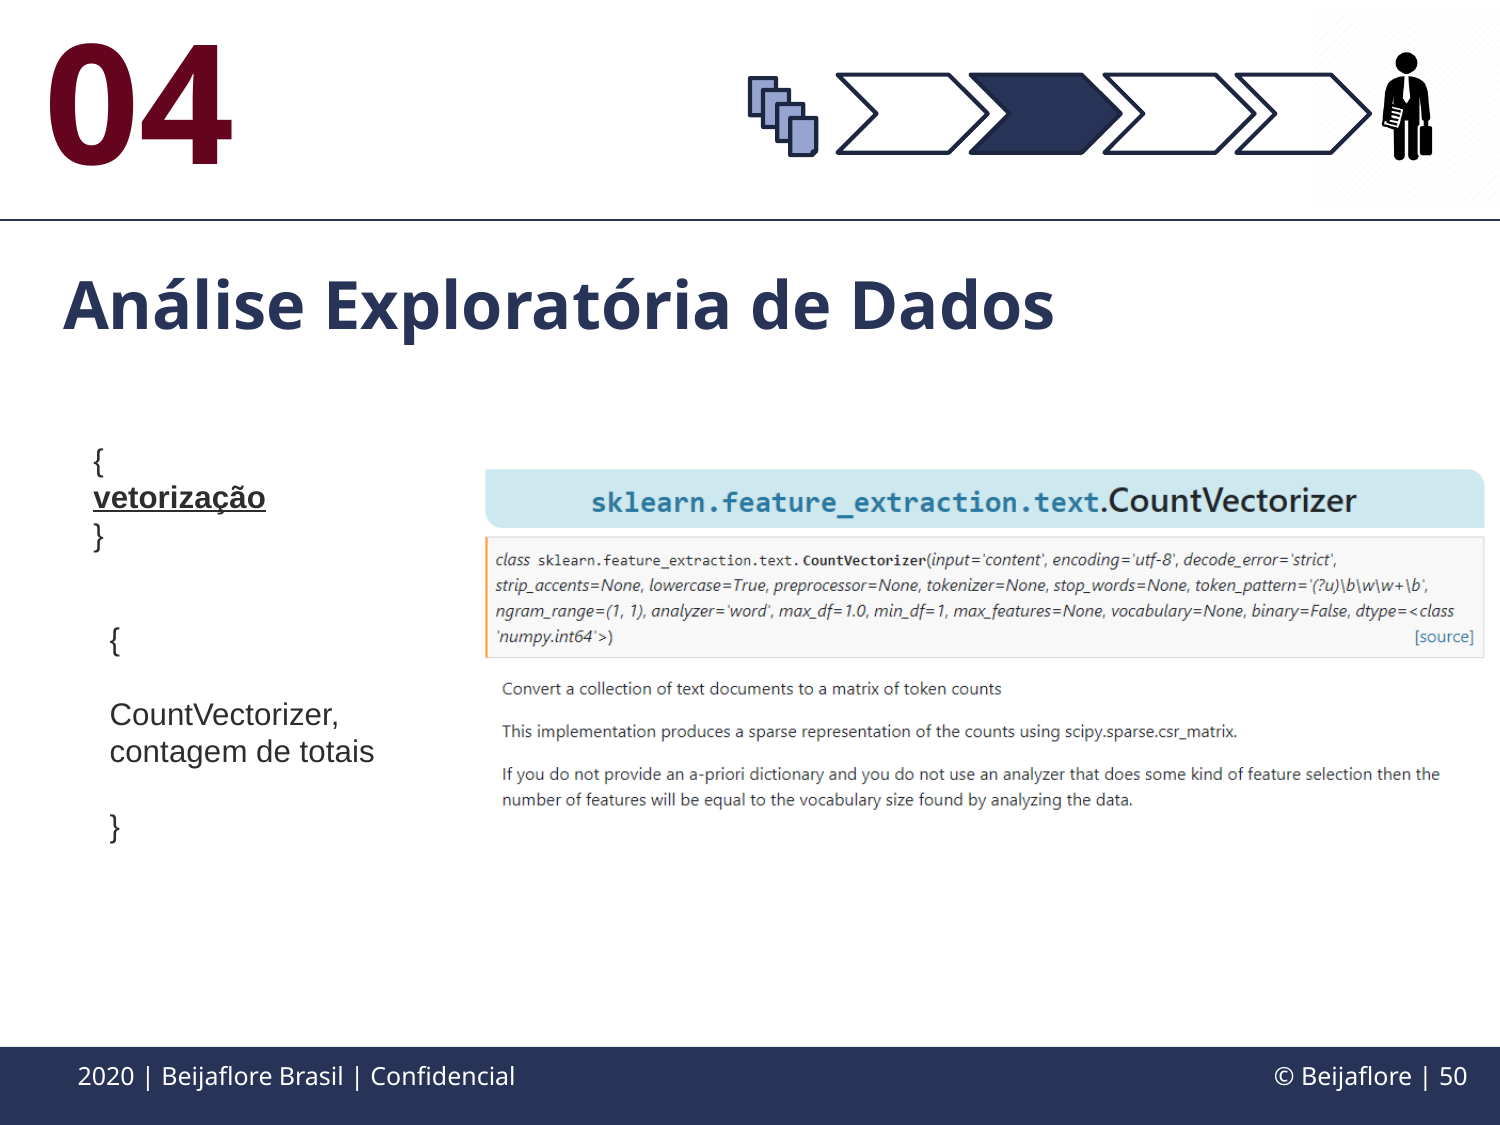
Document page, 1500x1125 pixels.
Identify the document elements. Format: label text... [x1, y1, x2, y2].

text_box [835, 72, 990, 155]
text_box [747, 76, 779, 118]
text_box [788, 115, 819, 158]
text_box [968, 72, 1123, 155]
text_box [1102, 72, 1257, 155]
text_box { vetorização } [78, 432, 282, 597]
footer 2020 | Beijaflore Brasil | Confidencial [62, 1042, 761, 1103]
text_box { CountVectorizer, contagem de totais } [94, 611, 391, 889]
text_box [760, 87, 792, 130]
picture [478, 464, 1494, 830]
slide_number © Beijaflore | 50 [1132, 1042, 1483, 1103]
text_box [1234, 72, 1301, 155]
text_box [775, 101, 806, 144]
text_box 04 [29, 0, 321, 206]
text_box Análise Exploratória de Dados [48, 255, 1140, 350]
picture [1307, 6, 1500, 206]
